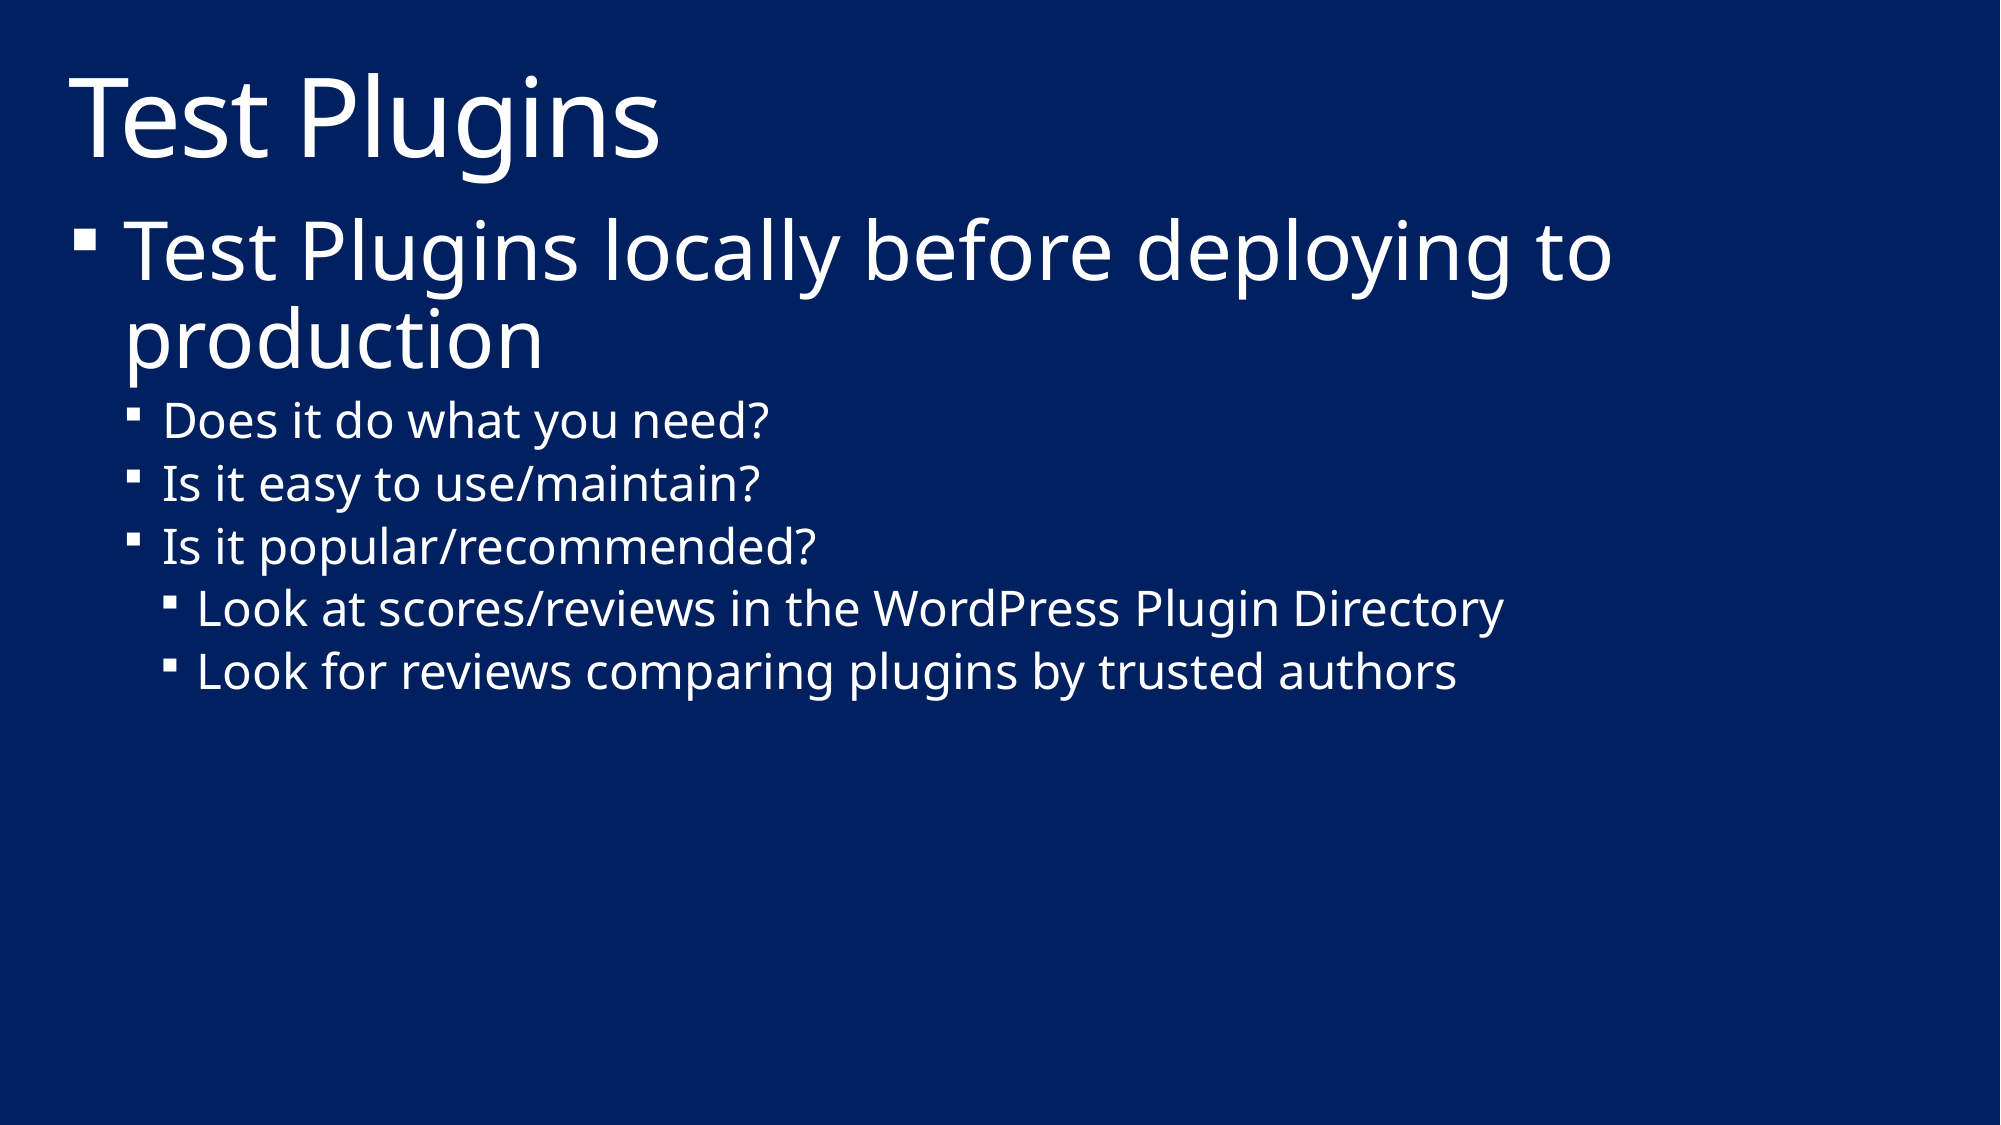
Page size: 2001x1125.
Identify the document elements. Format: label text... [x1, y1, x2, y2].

list Test Plugins locally before deploying to production Does it do what you need? Is it easy to use/maintain? Is it popular/recommended? Look at scores/reviews in the WordPress Plugin Directory Look for reviews comparing plugins by trusted authors [44, 196, 1956, 641]
title Test Plugins [44, 47, 1957, 196]
